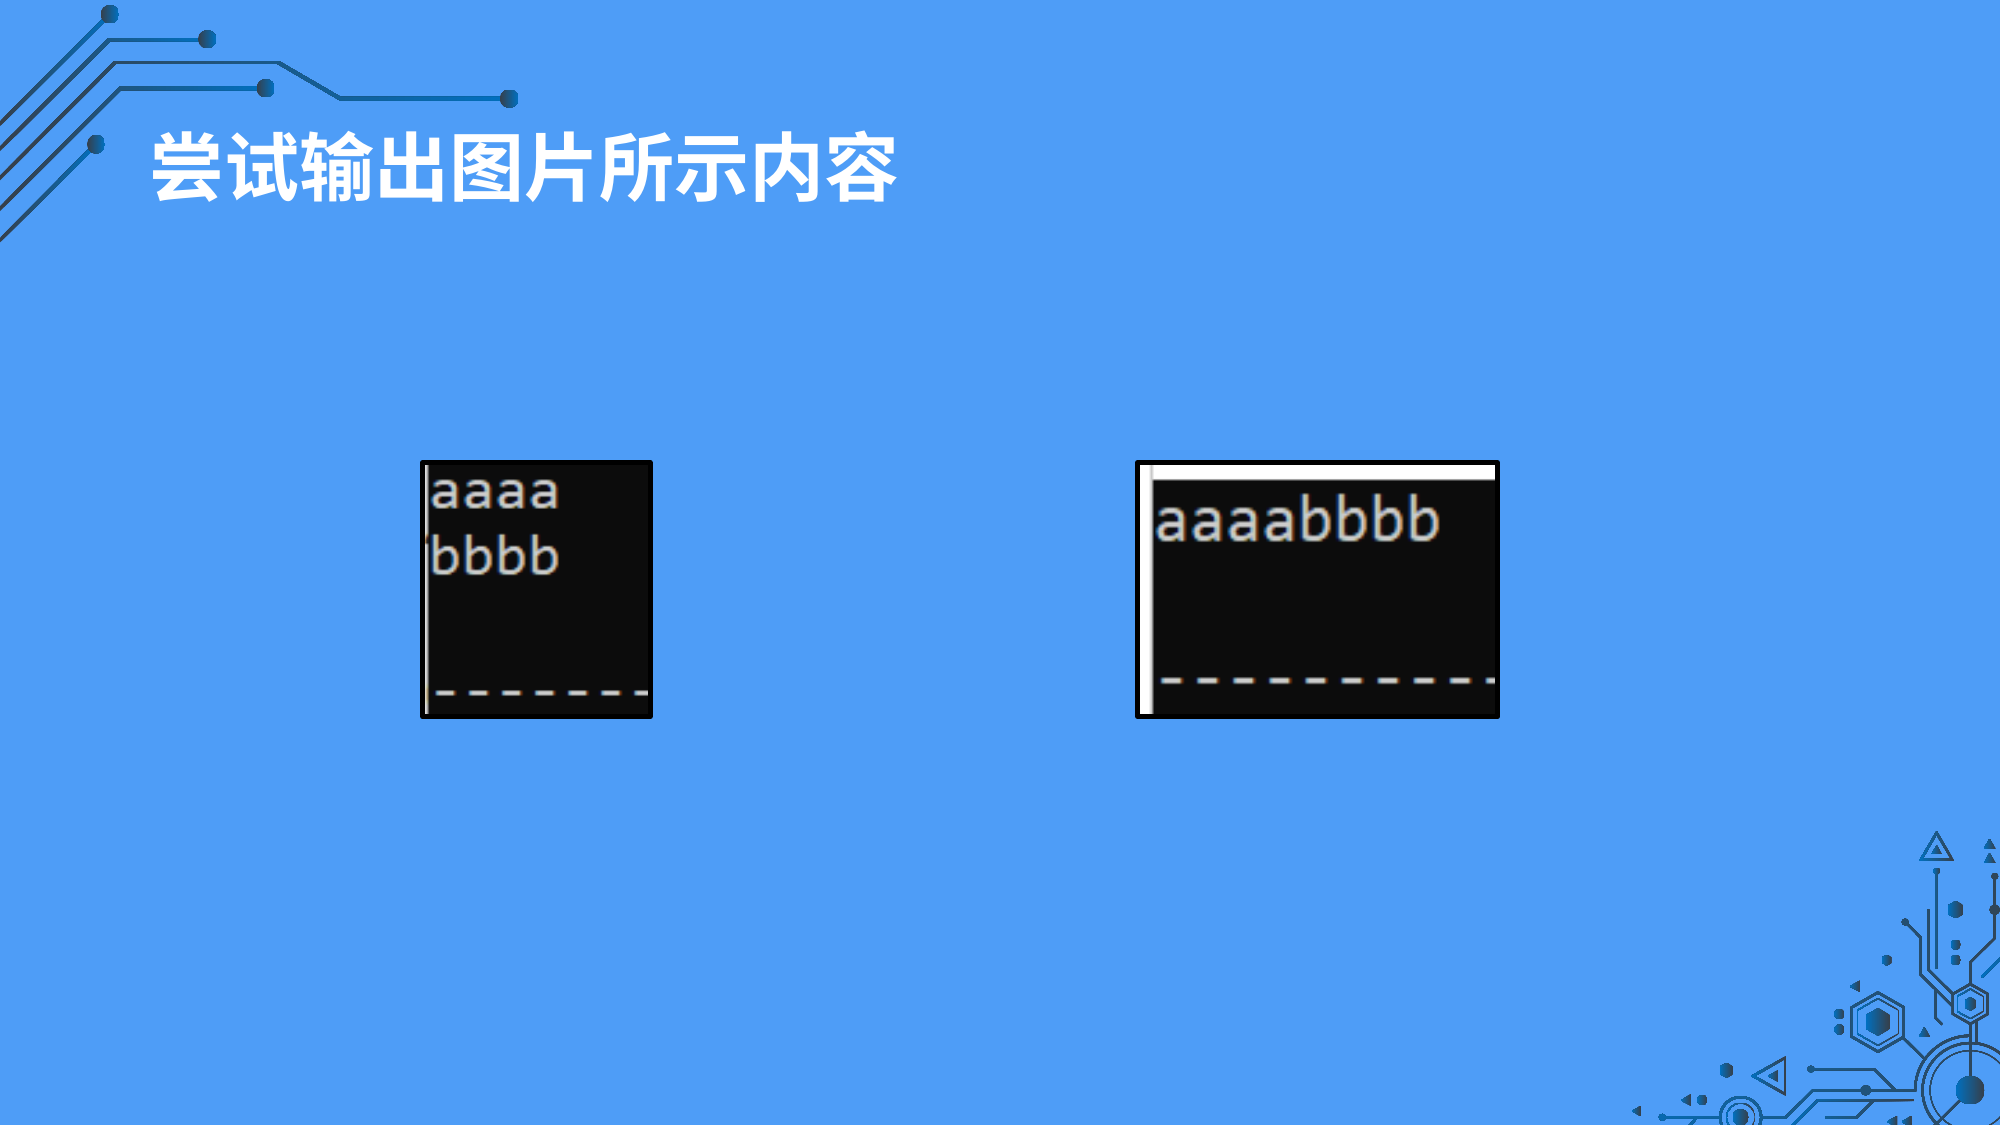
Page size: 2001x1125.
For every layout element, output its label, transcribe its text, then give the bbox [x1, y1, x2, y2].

picture [1139, 464, 1496, 715]
picture [424, 464, 648, 715]
text_box 尝试输出图片所示内容 [134, 112, 946, 218]
